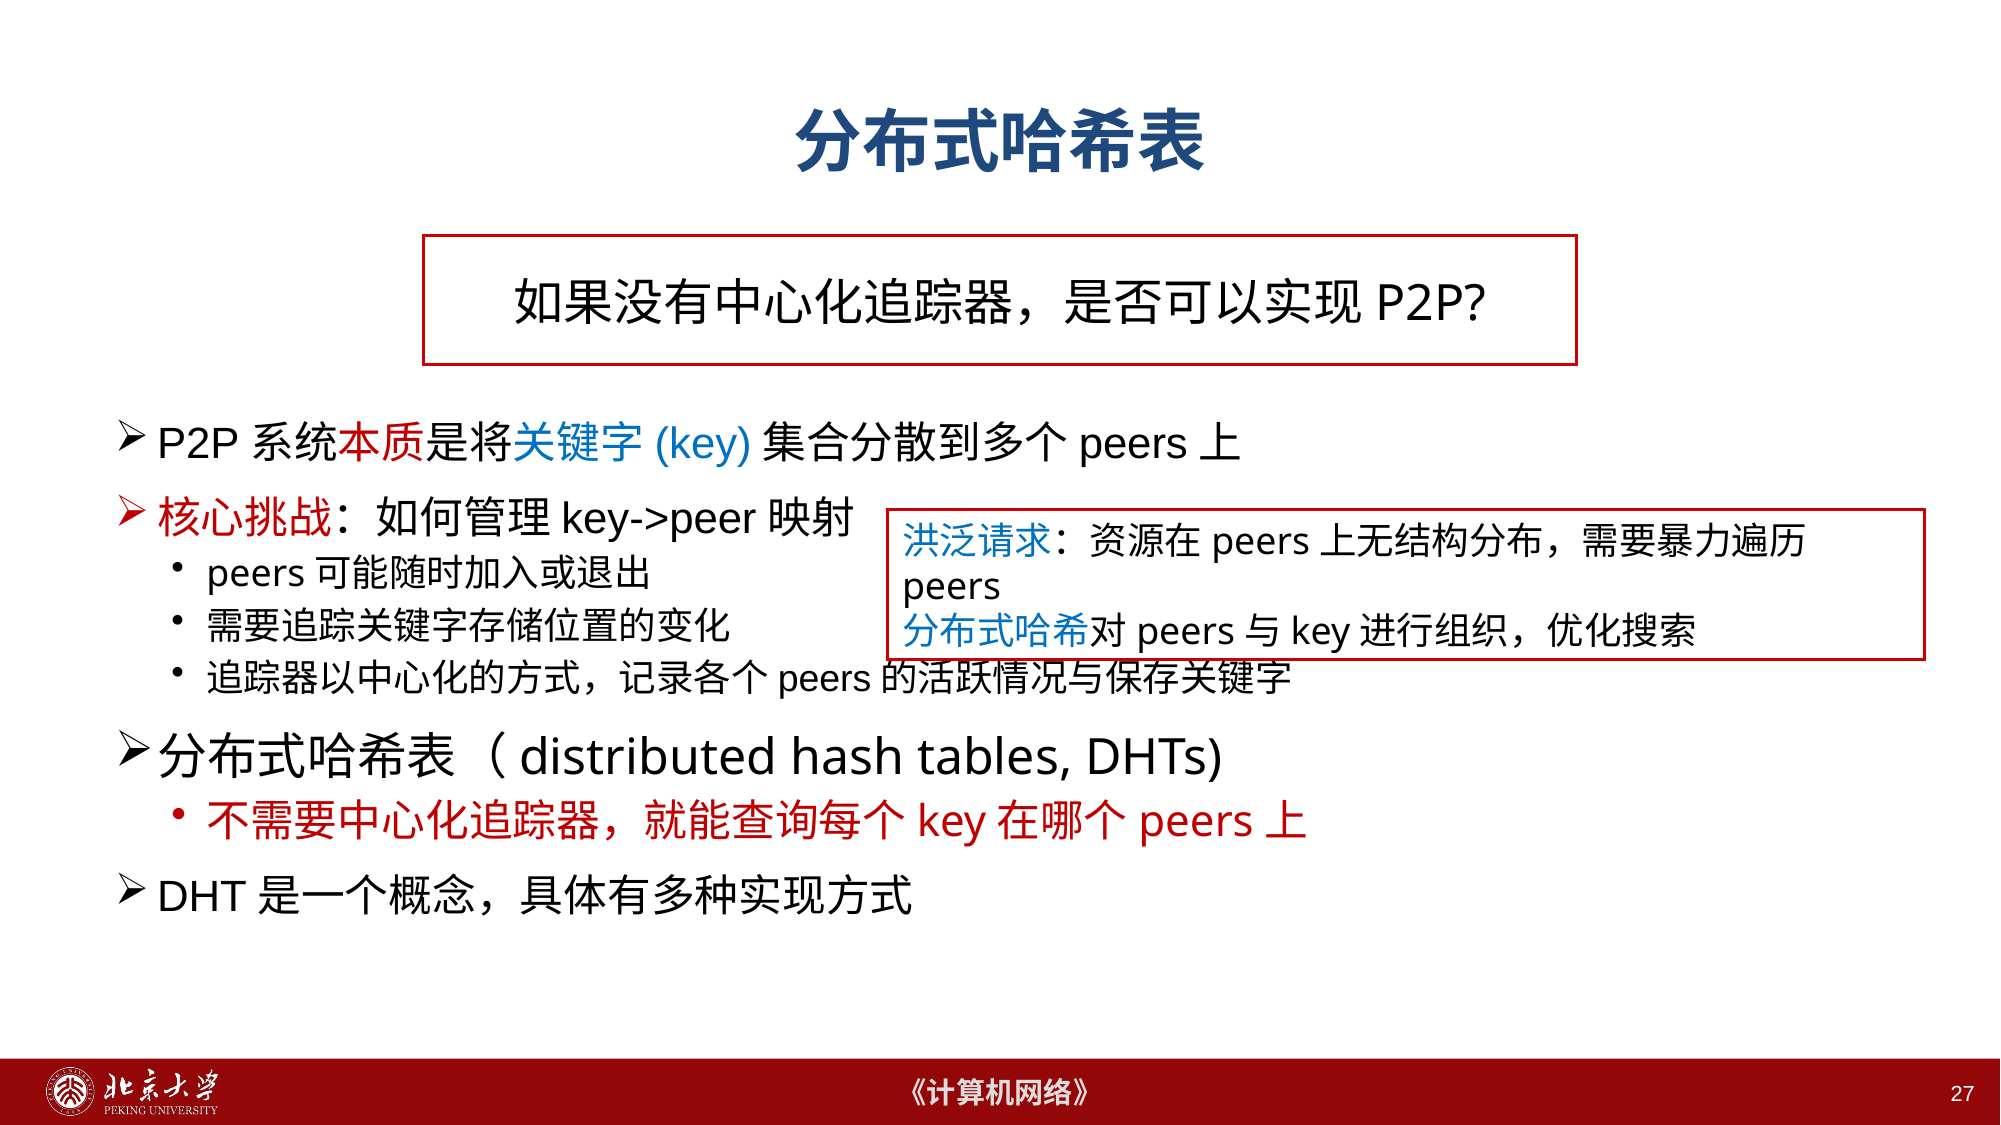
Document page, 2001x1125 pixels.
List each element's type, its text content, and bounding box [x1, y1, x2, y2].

title 分布式哈希表 [99, 45, 1900, 233]
list P2P系统本质是将关键字(key)集合分散到多个peers上 核心挑战：如何管理key->peer映射 peers可能随时加入或退出 需要追踪关键字存储位置的变化 追踪器以中心化的方式，记录各个peers的活跃情况与保存关键字 分布式哈希表（distributed hash tables, DHTs) 不需要中心化追踪器，就能查询每个key在哪个peers上 DHT是一个概念，具体有多种实现方式 [99, 407, 1900, 1000]
slide_number 27 [1522, 1072, 1990, 1125]
text_box 如果没有中心化追踪器，是否可以实现P2P? [423, 235, 1577, 365]
picture [46, 1067, 218, 1116]
text_box 洪泛请求：资源在peers上无结构分布，需要暴力遍历peers 分布式哈希对peers与key进行组织，优化搜索 [887, 509, 1925, 660]
